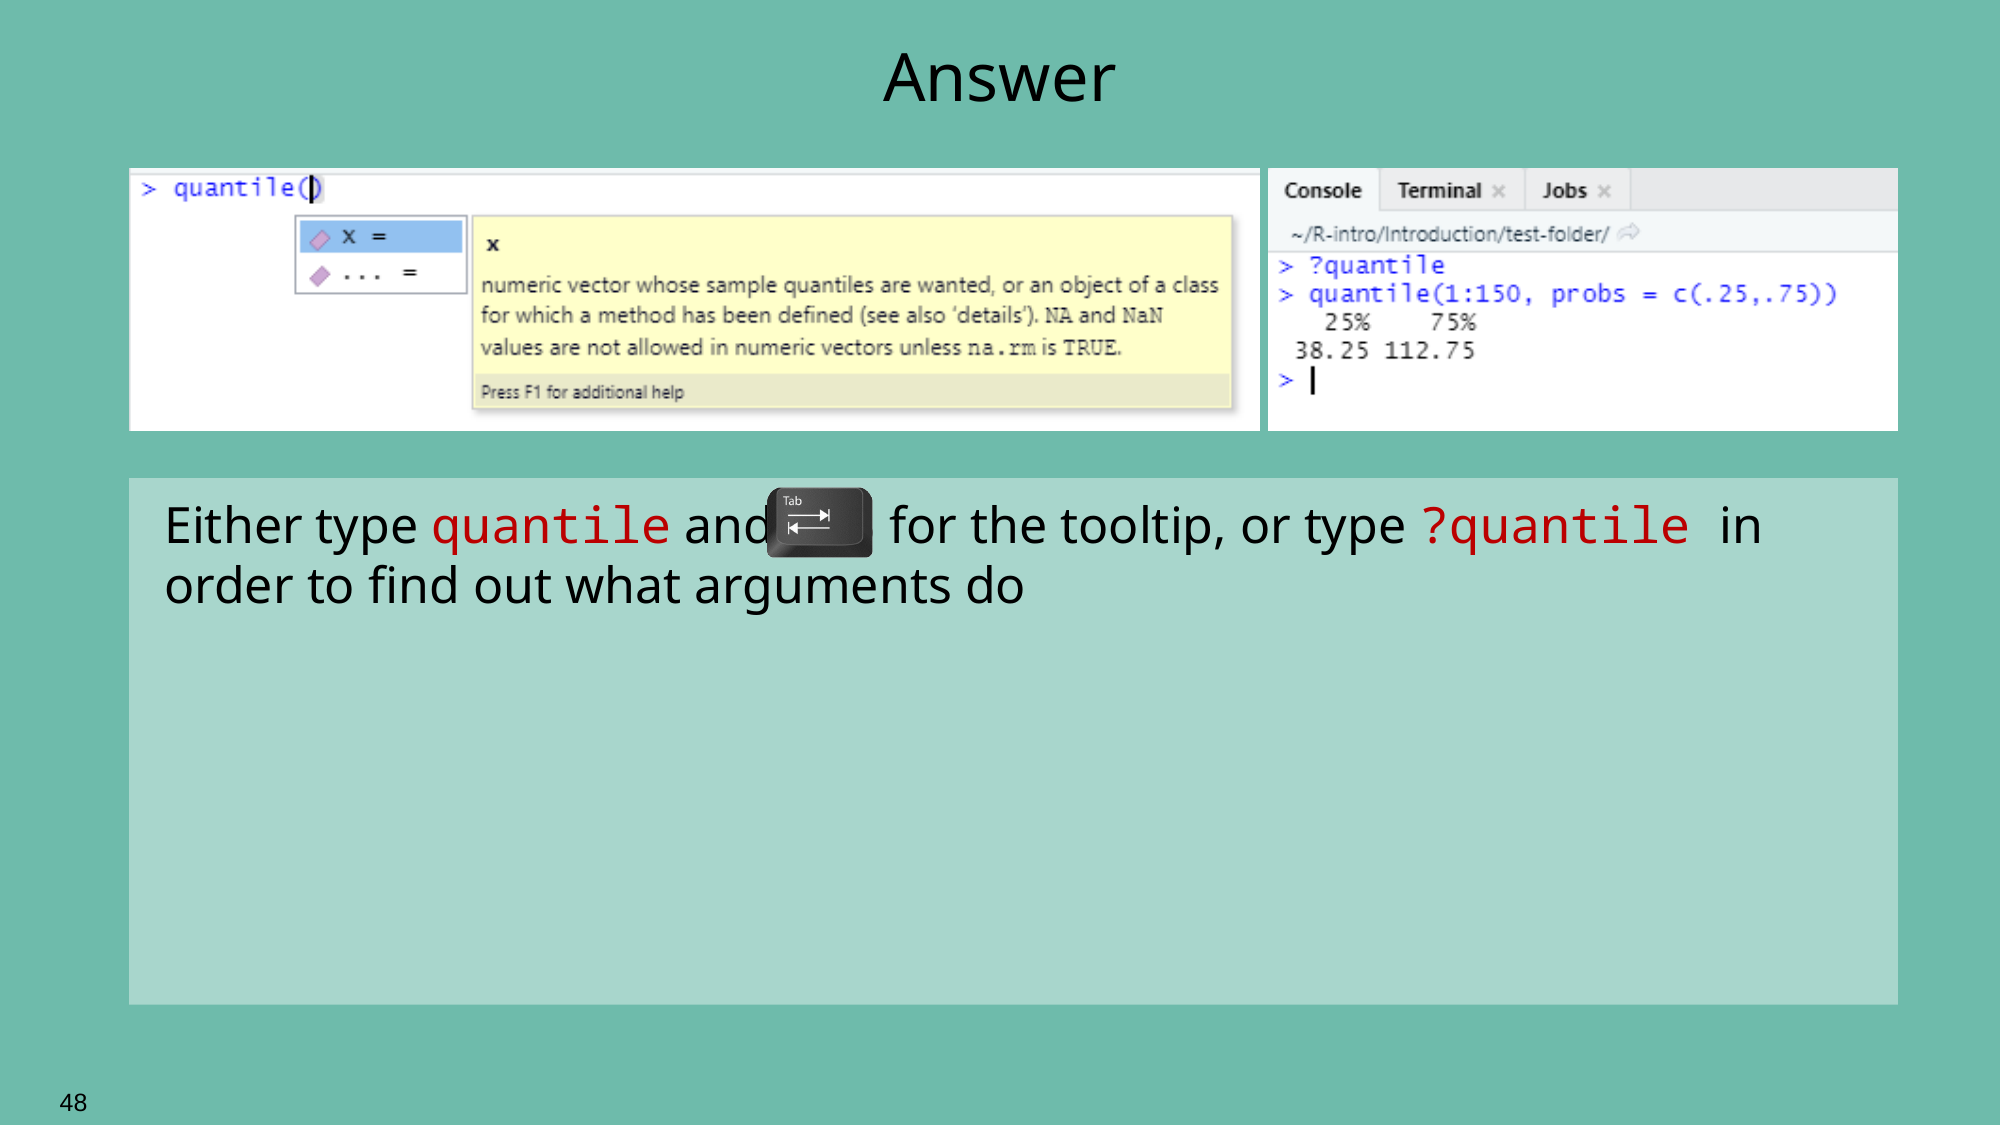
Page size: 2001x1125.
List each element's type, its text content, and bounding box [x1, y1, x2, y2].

list Either type quantile and TAB for the tooltip, or type ?quantile in order to find out what arguments do [129, 478, 1898, 1005]
title Answer [150, 0, 1850, 150]
picture [1268, 168, 1899, 431]
picture [128, 168, 1260, 431]
picture [753, 480, 883, 563]
